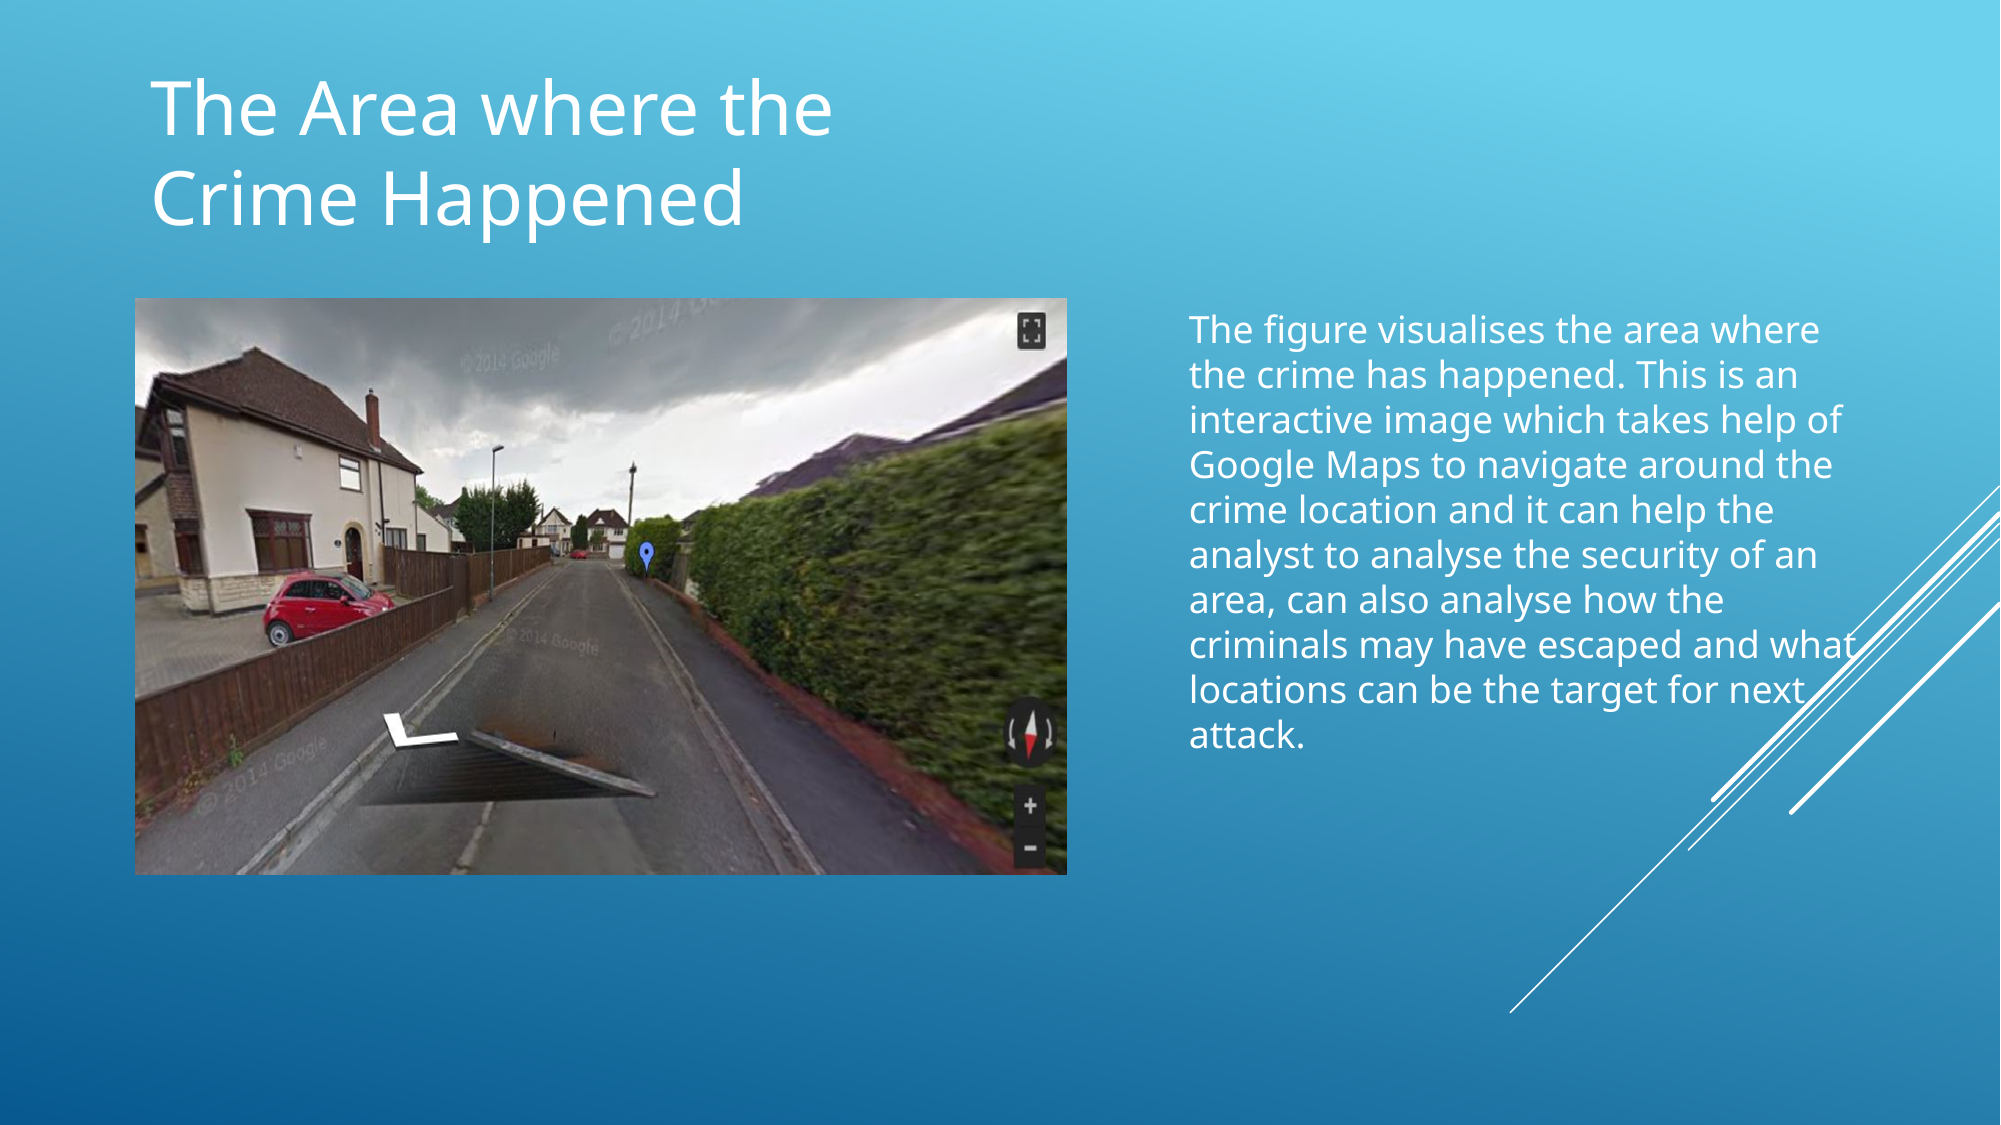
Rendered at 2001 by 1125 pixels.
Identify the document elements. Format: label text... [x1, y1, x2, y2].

text_box The Area where the Crime Happened [135, 53, 926, 249]
picture [134, 298, 1068, 875]
text_box The figure visualises the area where the crime has happened. This is an interactive image which takes help of Google Maps to navigate around the crime location and it can help the analyst to analyse the security of an area, can also analyse how the criminals may have escaped and what locations can be the target for next attack. [1173, 298, 1885, 809]
